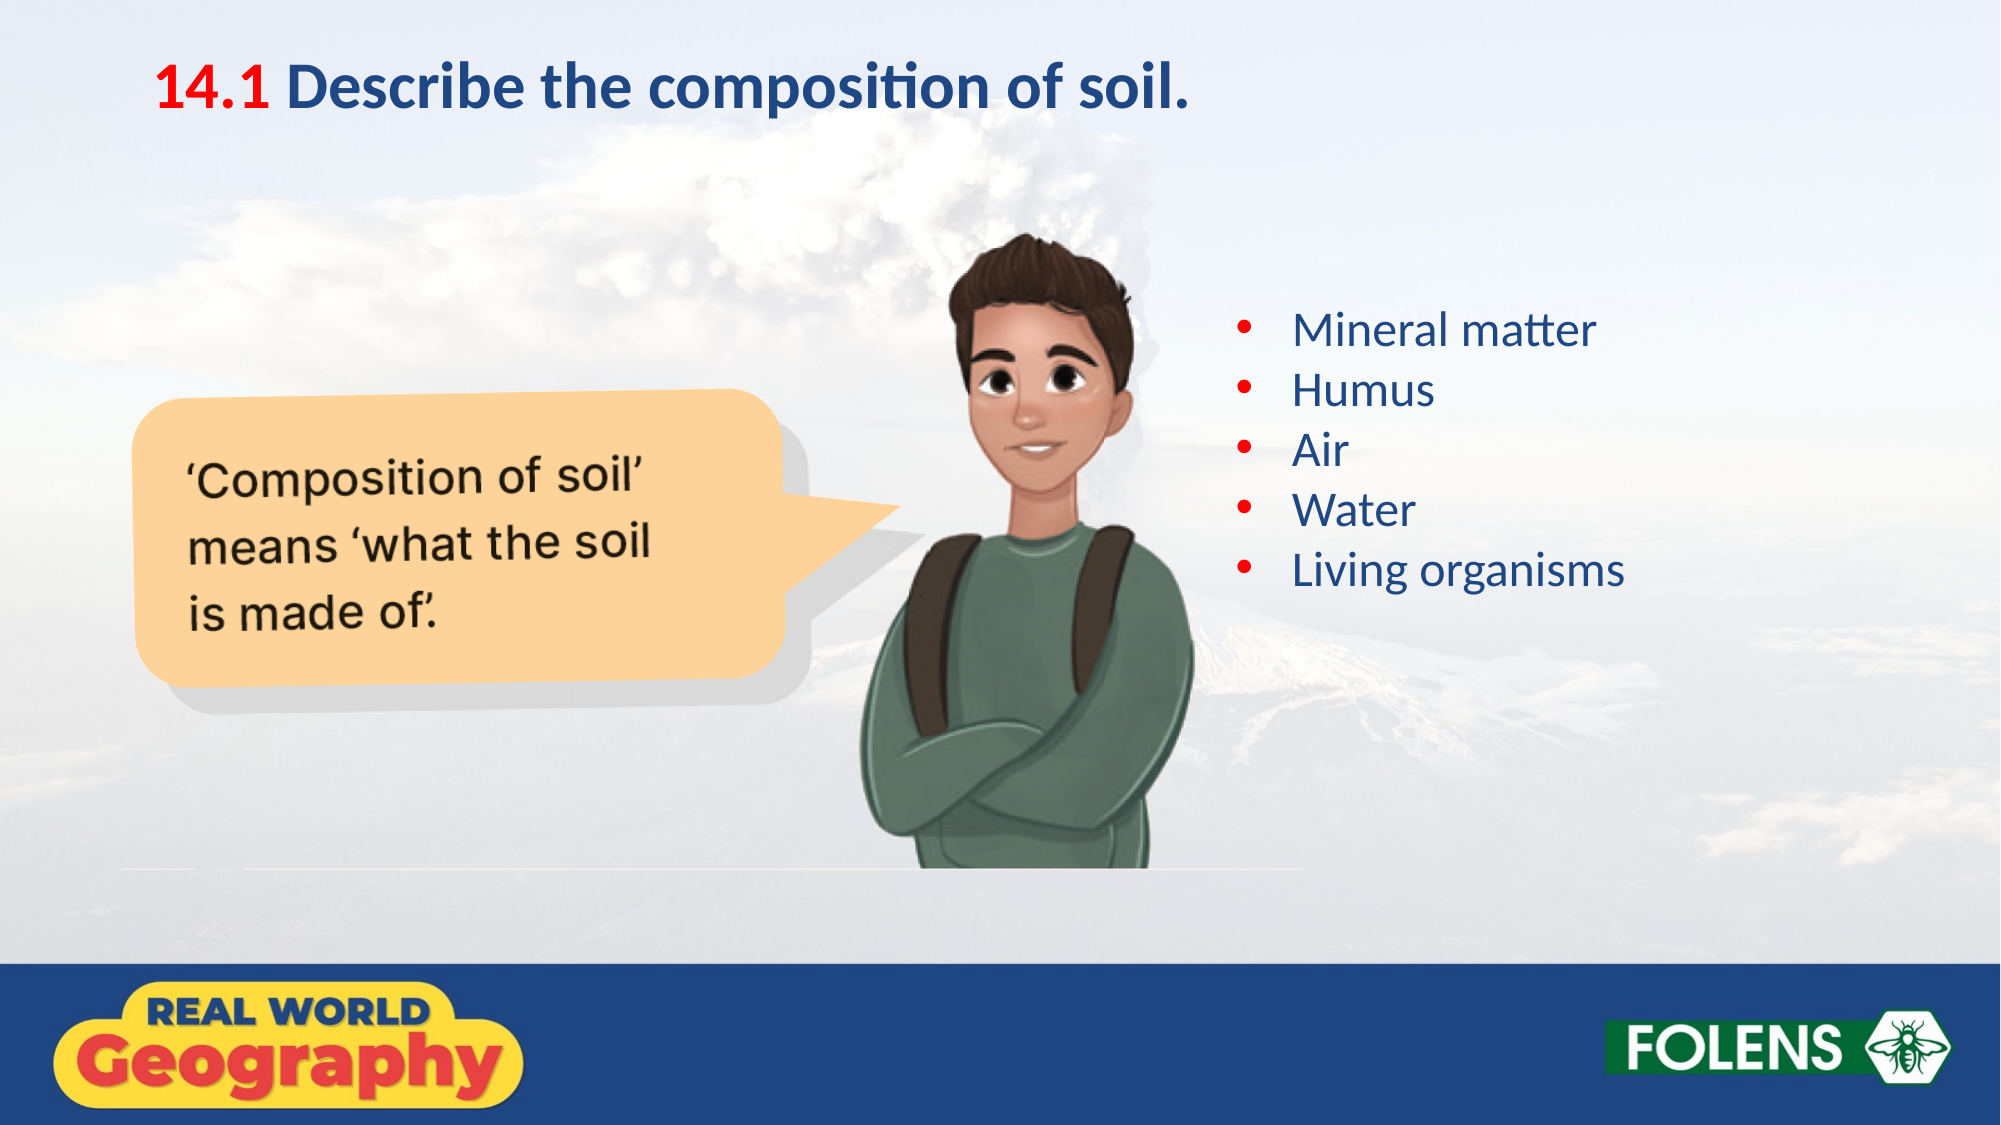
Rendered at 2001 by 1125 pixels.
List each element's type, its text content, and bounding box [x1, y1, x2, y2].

picture [0, 0, 2001, 1125]
text_box Mineral matter Humus Air Water Living organisms [1303, 288, 1641, 604]
text_box 14.1 Describe the composition of soil. [137, 43, 1863, 145]
